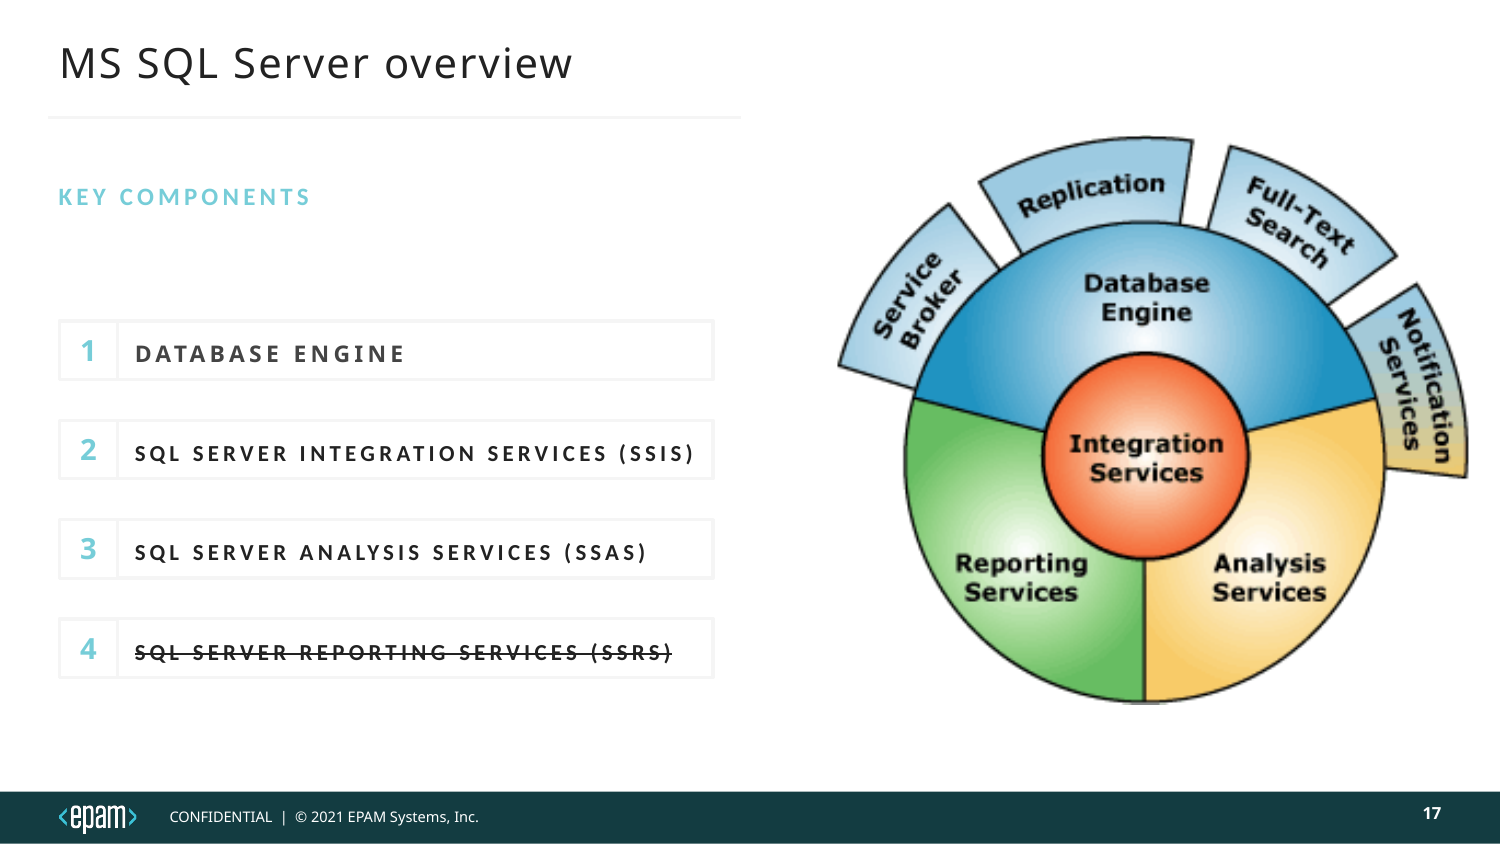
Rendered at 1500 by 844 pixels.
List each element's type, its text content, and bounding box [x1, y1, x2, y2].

list SQL Server Analysis Services (SSAS) [116, 518, 715, 580]
list 4 [58, 617, 116, 679]
list SQL Server Integration Services (SSIS) [116, 419, 715, 480]
list Database Engine [116, 319, 715, 381]
slide_number 17 [1216, 791, 1442, 844]
list 3 [58, 518, 116, 580]
list 1 [58, 319, 116, 381]
picture [836, 0, 1500, 791]
list 2 [58, 419, 116, 480]
list SQL Server Reporting Services (SSRS) [116, 617, 715, 679]
text_box Key Components [58, 177, 836, 234]
title MS SQL Server overview [59, 37, 874, 87]
